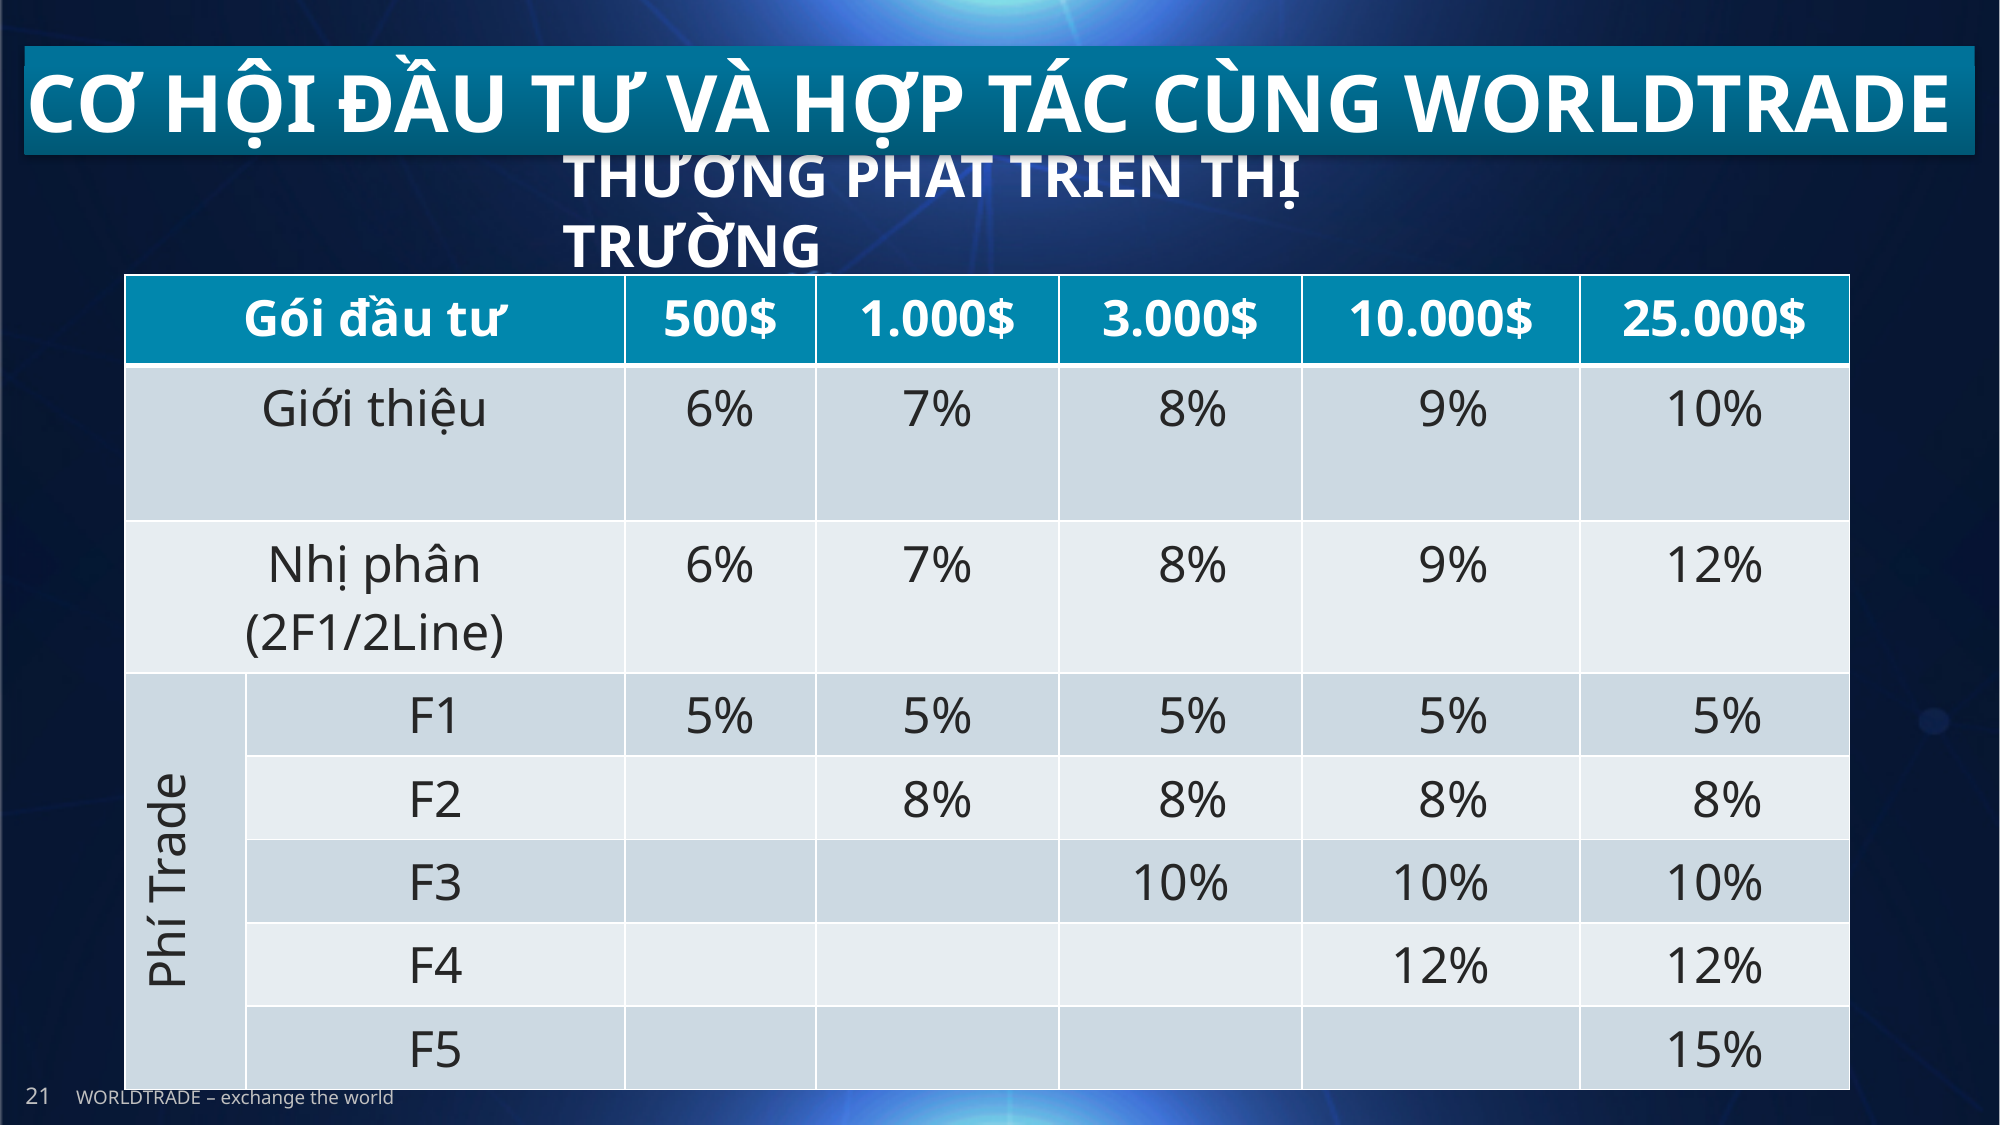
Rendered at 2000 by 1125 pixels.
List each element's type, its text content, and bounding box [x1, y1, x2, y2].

table_cell 5% [1060, 674, 1301, 755]
table_cell 8% [1581, 757, 1849, 839]
table_cell 5% [817, 674, 1058, 755]
table_cell [626, 757, 815, 839]
table_cell [1060, 924, 1301, 1005]
table_cell [817, 1007, 1058, 1089]
table_header Gói đầu tư [126, 276, 624, 363]
table_cell 12% [1581, 924, 1849, 1005]
table_cell Phí Trade [126, 674, 245, 1089]
table_cell 5% [1303, 674, 1579, 755]
table_cell F3 [247, 840, 624, 922]
table_cell [1060, 1007, 1301, 1089]
table_cell F2 [247, 757, 624, 839]
table_cell F4 [247, 924, 624, 1005]
table_cell 10% [1581, 368, 1849, 520]
table_header 3.000$ [1060, 276, 1301, 363]
table_cell [817, 924, 1058, 1005]
table_cell 8% [1060, 757, 1301, 839]
table_cell 9% [1303, 522, 1579, 672]
table_cell [626, 840, 815, 922]
title THƯỞNG PHÁT TRIỂN THỊ TRƯỜNG [562, 165, 1563, 263]
table_cell 7% [817, 368, 1058, 520]
table_cell 6% [626, 368, 815, 520]
table_cell [626, 924, 815, 1005]
table_cell 12% [1581, 522, 1849, 672]
table_cell 10% [1060, 840, 1301, 922]
table_cell 12% [1303, 924, 1579, 1005]
table_cell 15% [1581, 1007, 1849, 1089]
table_header 500$ [626, 276, 815, 363]
text_box CƠ HỘI ĐẦU TƯ VÀ HỢP TÁC CÙNG WORLDTRADE [24, 46, 1975, 155]
table_cell 5% [626, 674, 815, 755]
table_header 25.000$ [1581, 276, 1849, 363]
table_cell 8% [1060, 368, 1301, 520]
table_cell 8% [1060, 522, 1301, 672]
table_cell 7% [817, 522, 1058, 672]
table_cell Giới thiệu [126, 368, 624, 520]
table_cell 5% [1581, 674, 1849, 755]
table_cell 10% [1581, 840, 1849, 922]
table_cell [1303, 1007, 1579, 1089]
table_cell F1 [247, 674, 624, 755]
table_header 1.000$ [817, 276, 1058, 363]
table_cell Nhị phân (2F1/2Line) [126, 522, 624, 672]
table_cell 6% [626, 522, 815, 672]
table_cell [626, 1007, 815, 1089]
table_cell [817, 840, 1058, 922]
table_cell 8% [1303, 757, 1579, 839]
table_cell 8% [817, 757, 1058, 839]
table_cell F5 [247, 1007, 624, 1089]
table_header 10.000$ [1303, 276, 1579, 363]
table_cell 10% [1303, 840, 1579, 922]
picture [0, 0, 2000, 1125]
table_cell 9% [1303, 368, 1579, 520]
